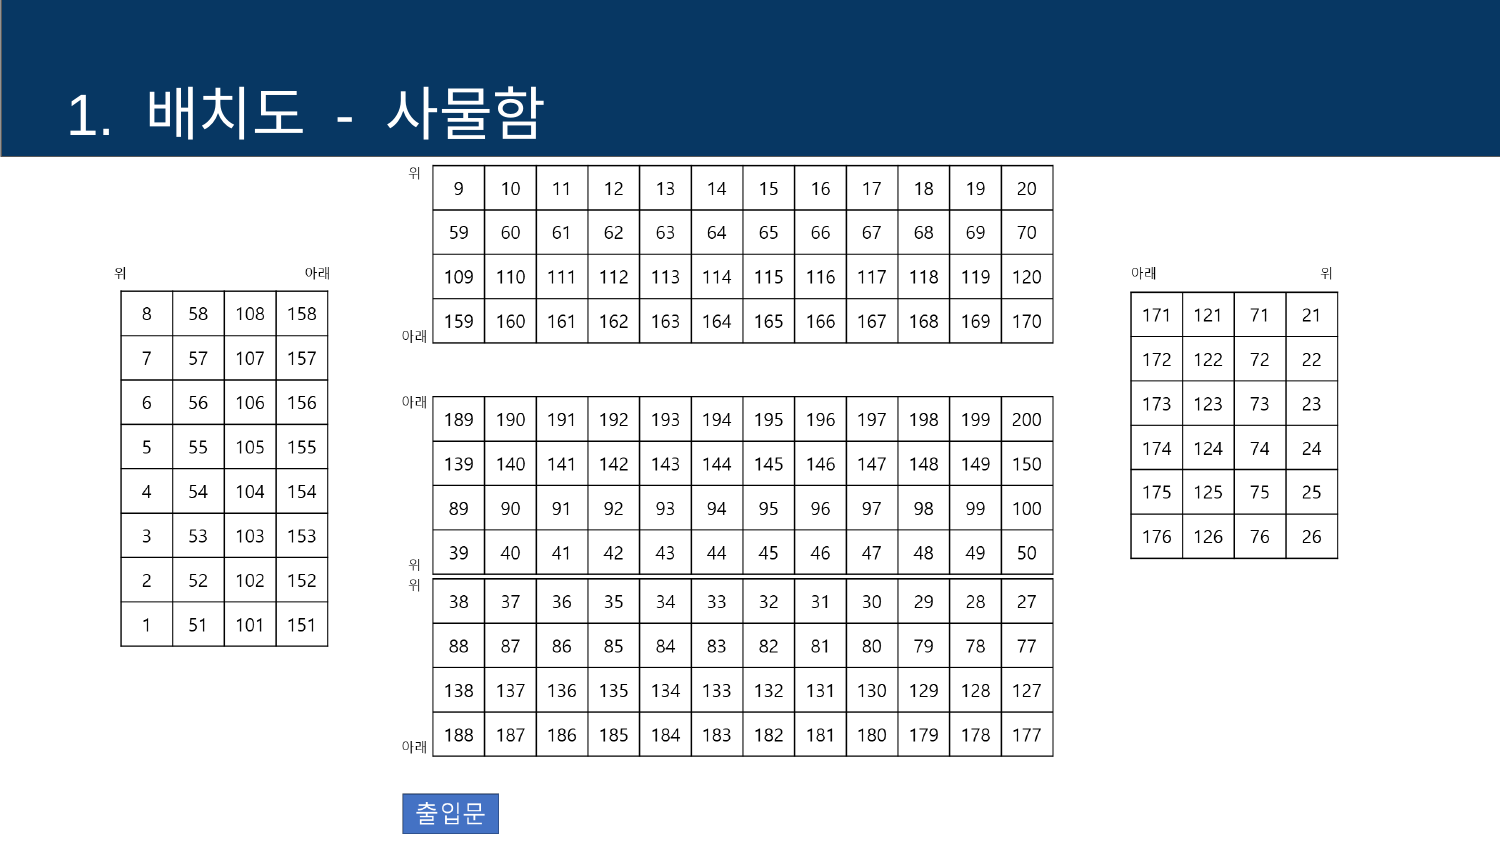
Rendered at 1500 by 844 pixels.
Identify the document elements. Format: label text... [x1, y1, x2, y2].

picture [103, 161, 1342, 842]
title 1. 배치도 - 사물함 [51, 62, 1449, 157]
